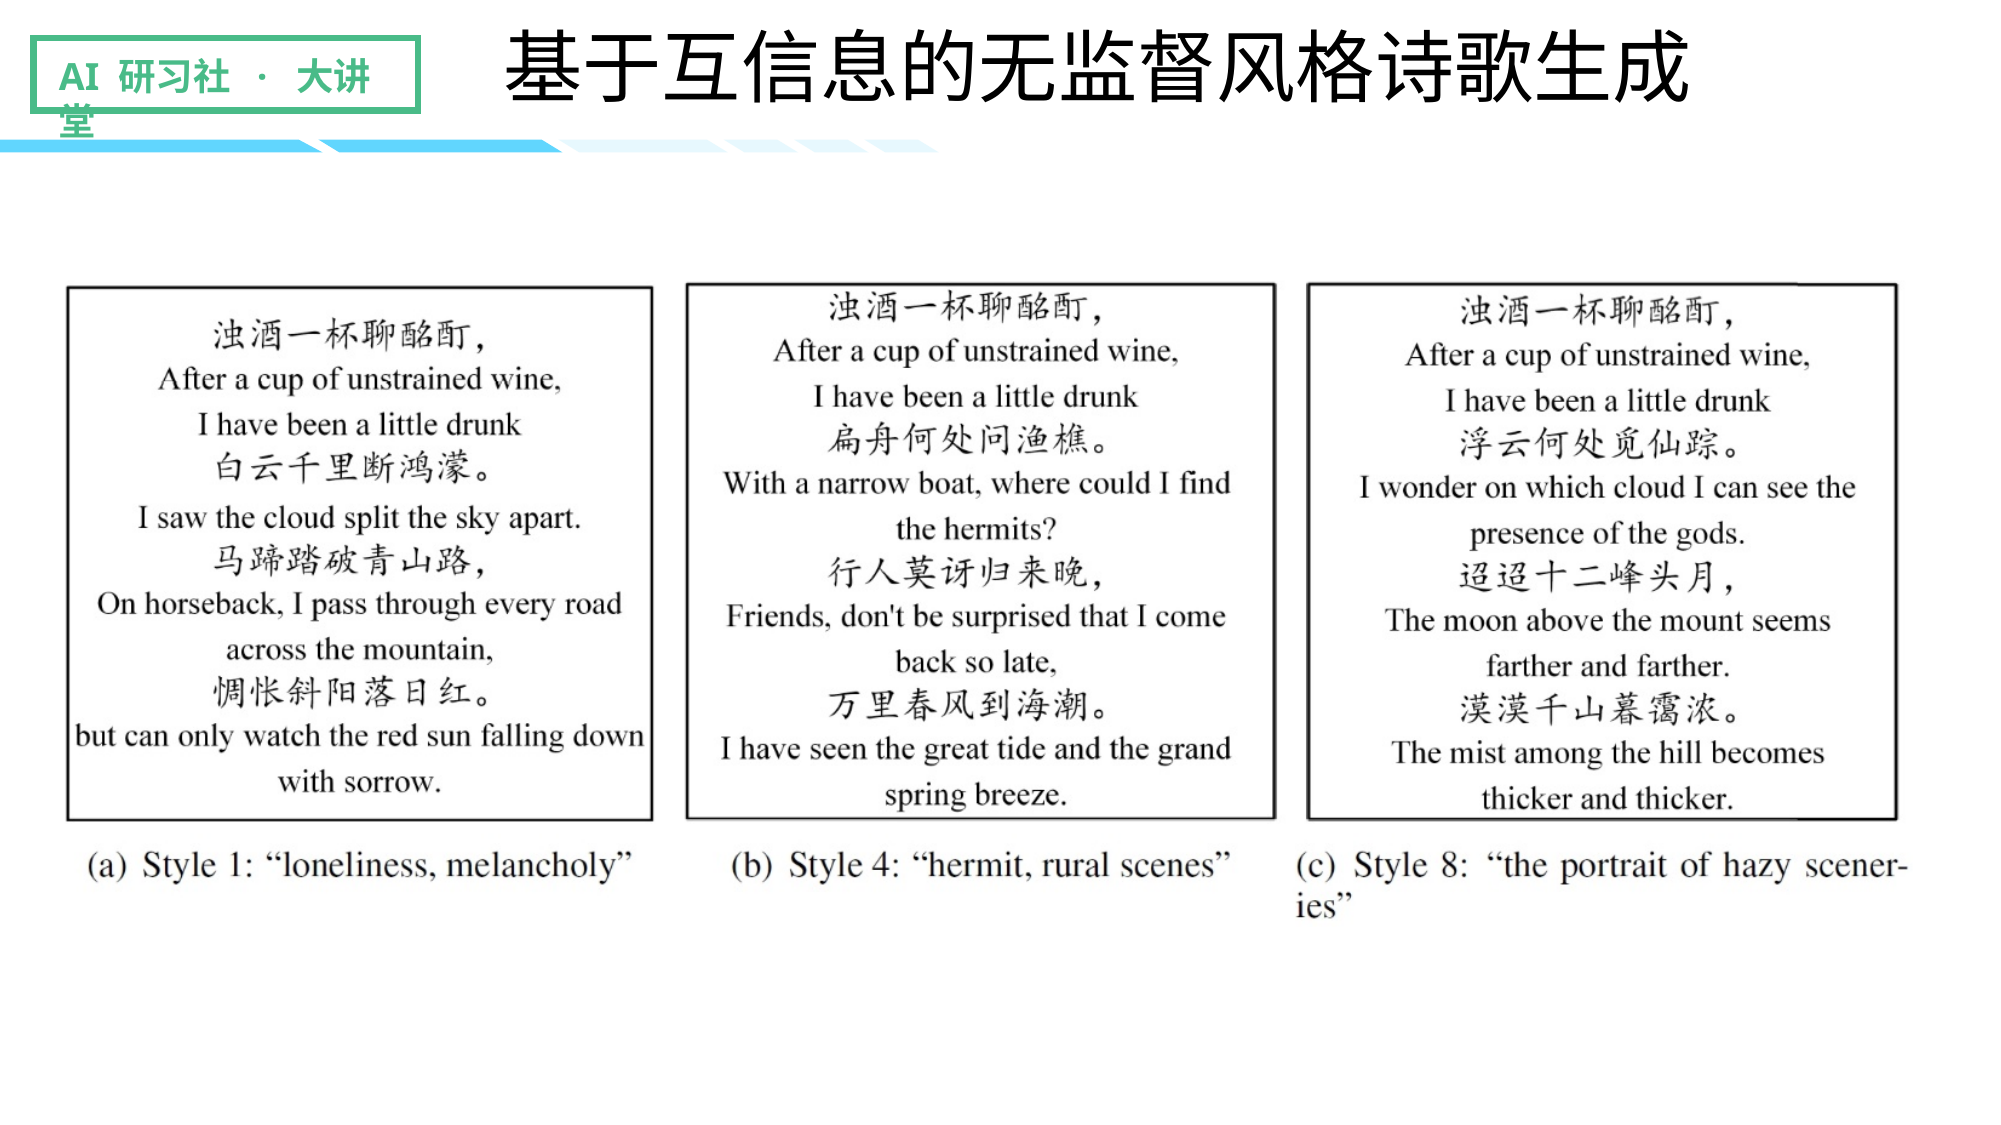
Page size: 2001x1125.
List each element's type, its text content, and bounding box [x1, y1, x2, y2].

text_box 基于互信息的无监督风格诗歌生成 [488, 9, 1762, 120]
picture [55, 271, 1913, 927]
